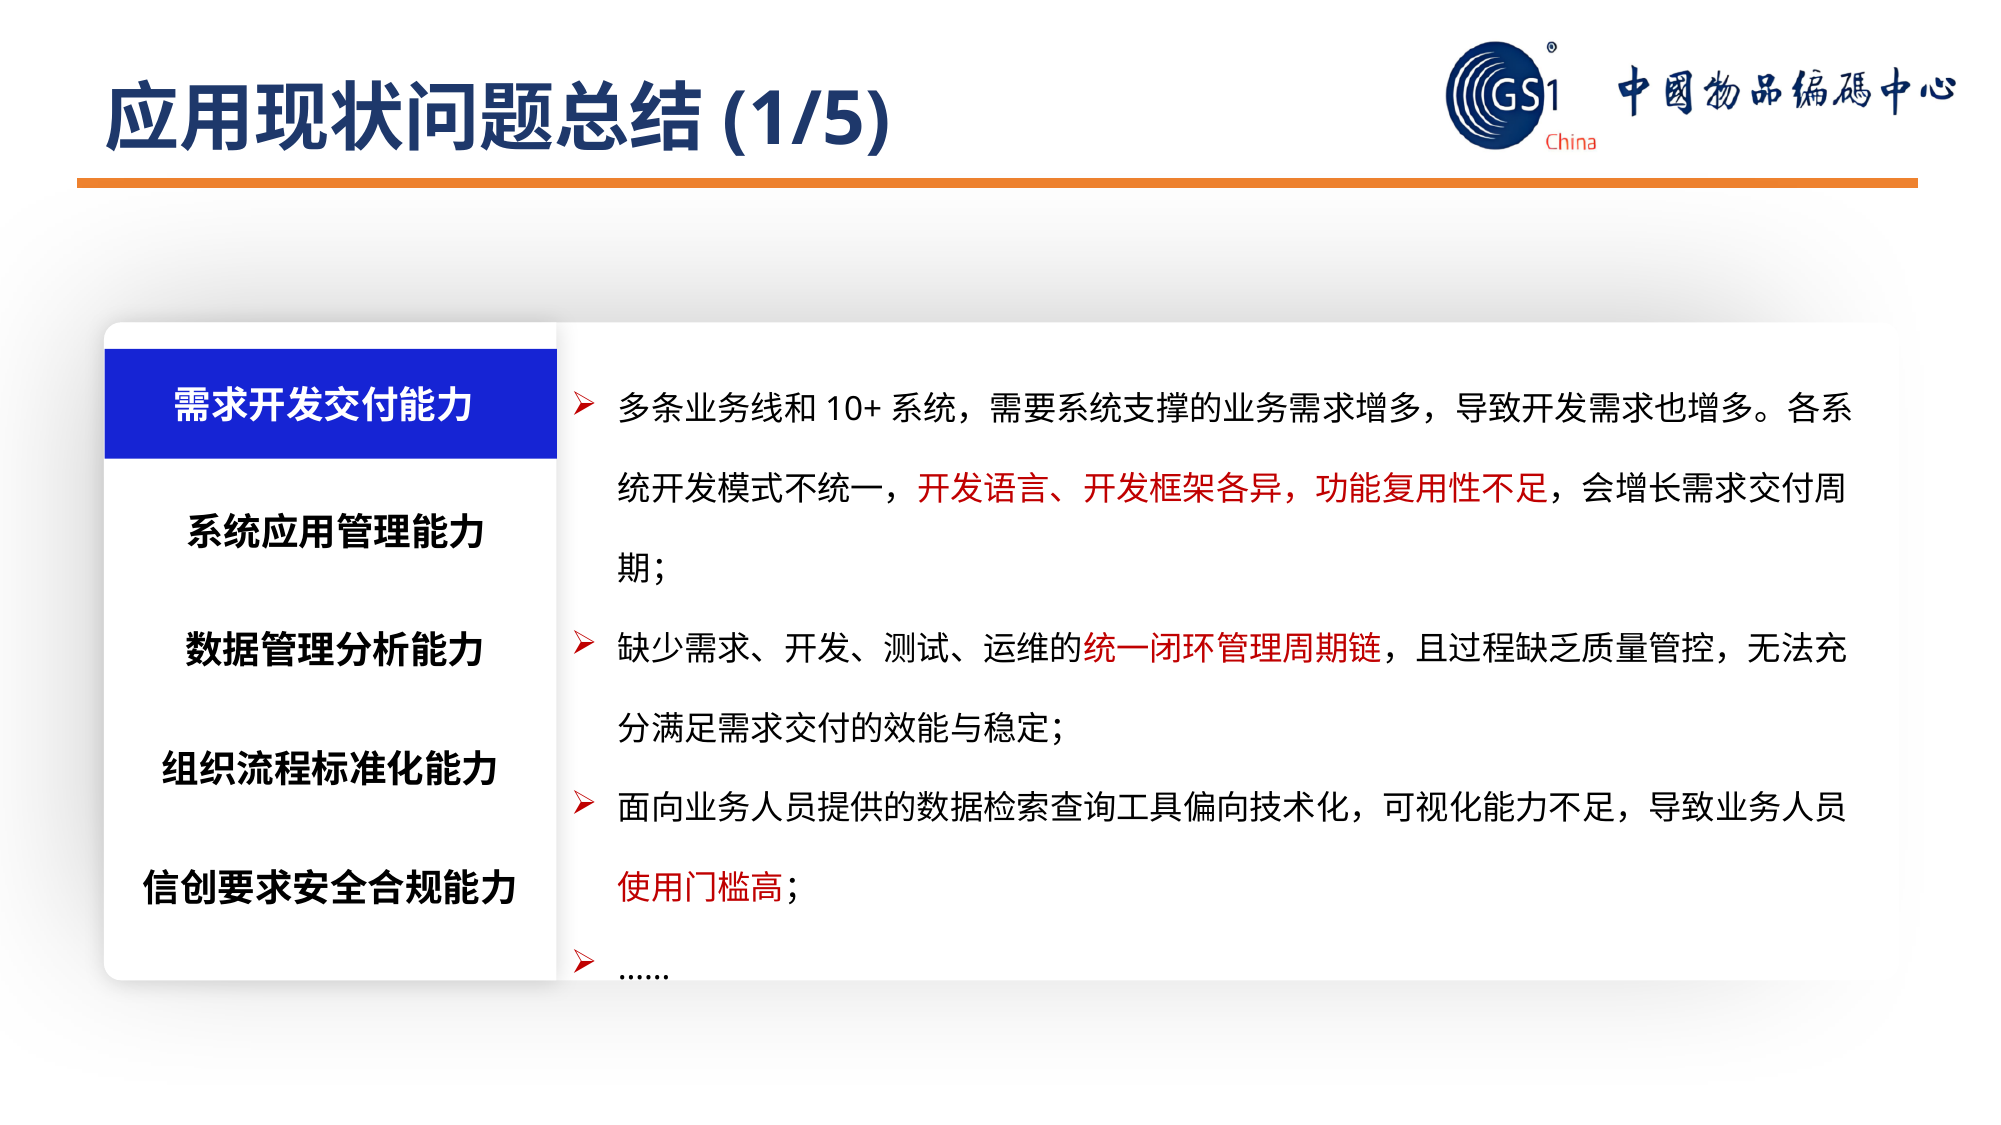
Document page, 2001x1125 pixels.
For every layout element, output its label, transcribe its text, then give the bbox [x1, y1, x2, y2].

text_box [102, 321, 558, 982]
text_box [104, 348, 556, 460]
picture [1405, 0, 2000, 183]
text_box 组织流程标准化能力 [104, 737, 556, 798]
text_box [561, 321, 1901, 982]
text_box 信创要求安全合规能力 [103, 856, 556, 917]
text_box 数据管理分析能力 [151, 618, 519, 679]
text_box 多条业务线和10+系统，需要系统支撑的业务需求增多，导致开发需求也增多。各系统开发模式不统一，开发语言、开发框架各异，功能复用性不足，会增长需求交付周期； 缺少需求、开发、测试、运维的统一闭环管理周期链，且过程缺乏质量管控，无法充分满足需求交付的效能与稳定； 面向业务人员提供的数据检索查询工具偏向技术化，可视化能力不足，导致业务人员使用门槛高； …… [556, 340, 1870, 994]
text_box 系统应用管理能力 [152, 500, 521, 560]
text_box 需求开发交付能力 [151, 373, 496, 434]
text_box 应用现状问题总结(1/5) [104, 39, 1908, 189]
